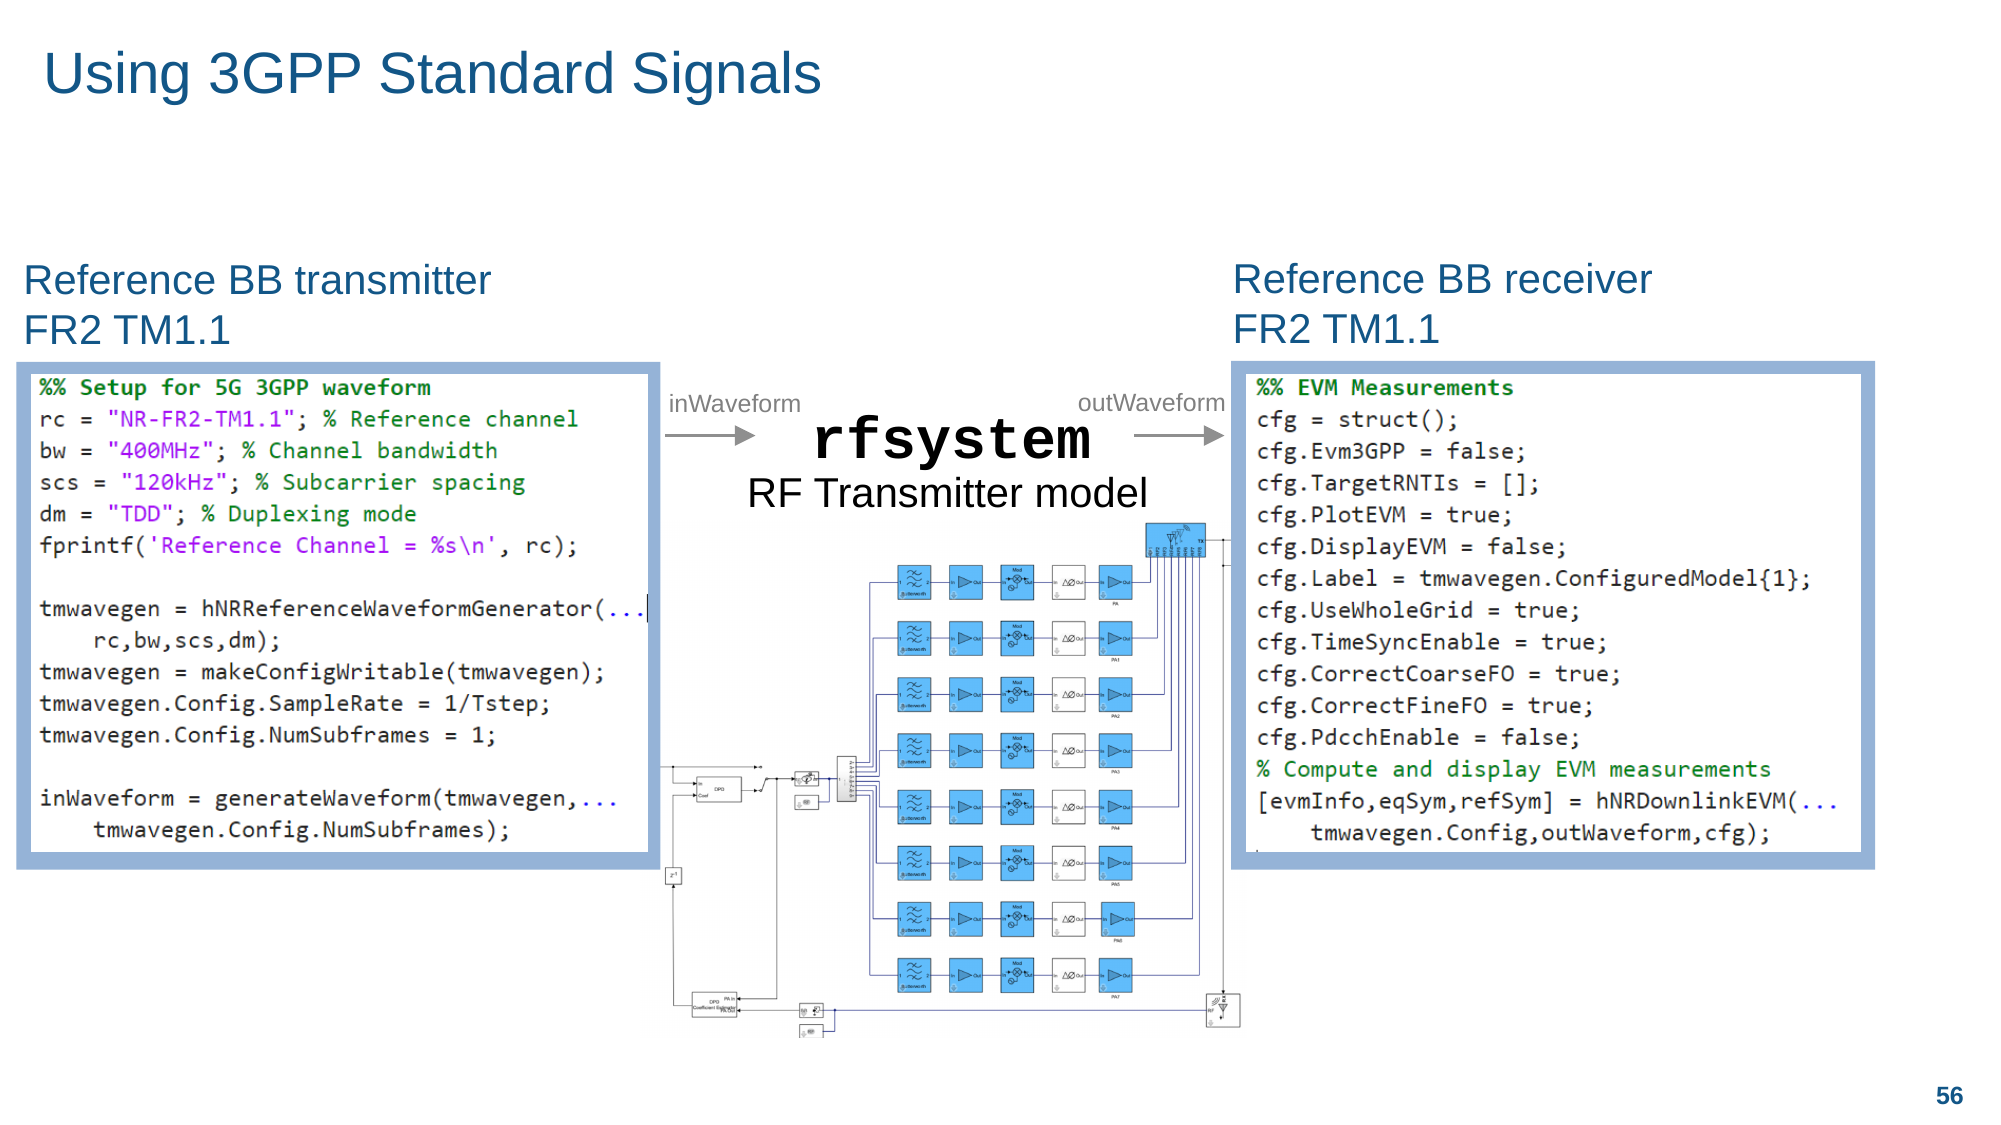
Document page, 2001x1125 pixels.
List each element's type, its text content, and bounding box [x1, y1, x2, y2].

text_box [14, 360, 663, 872]
text_box [1229, 359, 1877, 872]
text_box Reference BB receiver FR2 TM1.1 [1217, 244, 1669, 360]
text_box outWaveform [1063, 378, 1240, 424]
title Using 3GPP Standard Signals [28, 28, 2000, 191]
picture [31, 374, 1861, 1038]
text_box inWaveform [654, 380, 817, 426]
text_box RF Transmitter model [732, 458, 1164, 518]
text_box rfsystem [796, 392, 1107, 458]
text_box Reference BB transmitter FR2 TM1.1 [8, 245, 507, 361]
